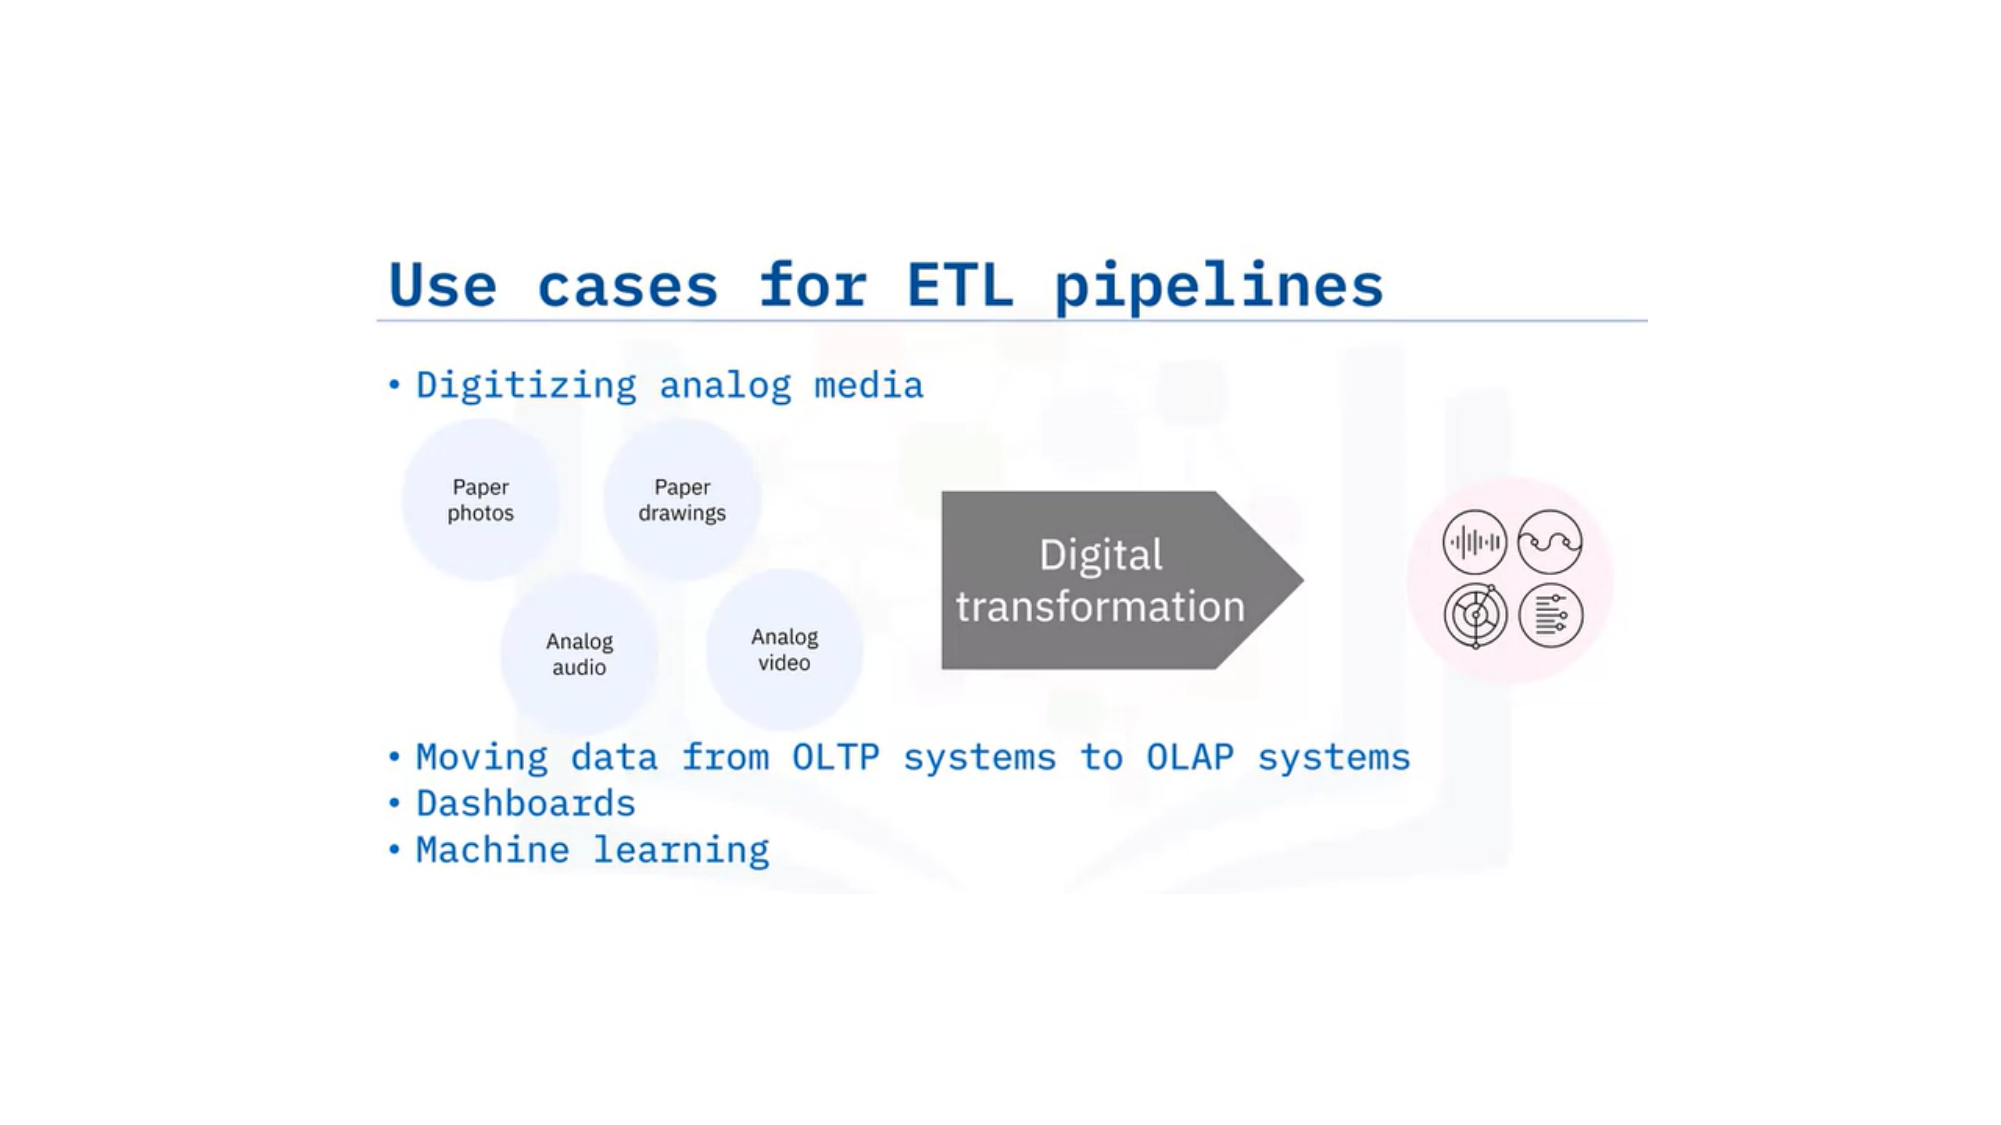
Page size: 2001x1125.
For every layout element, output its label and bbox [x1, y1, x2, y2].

picture [352, 231, 1648, 894]
